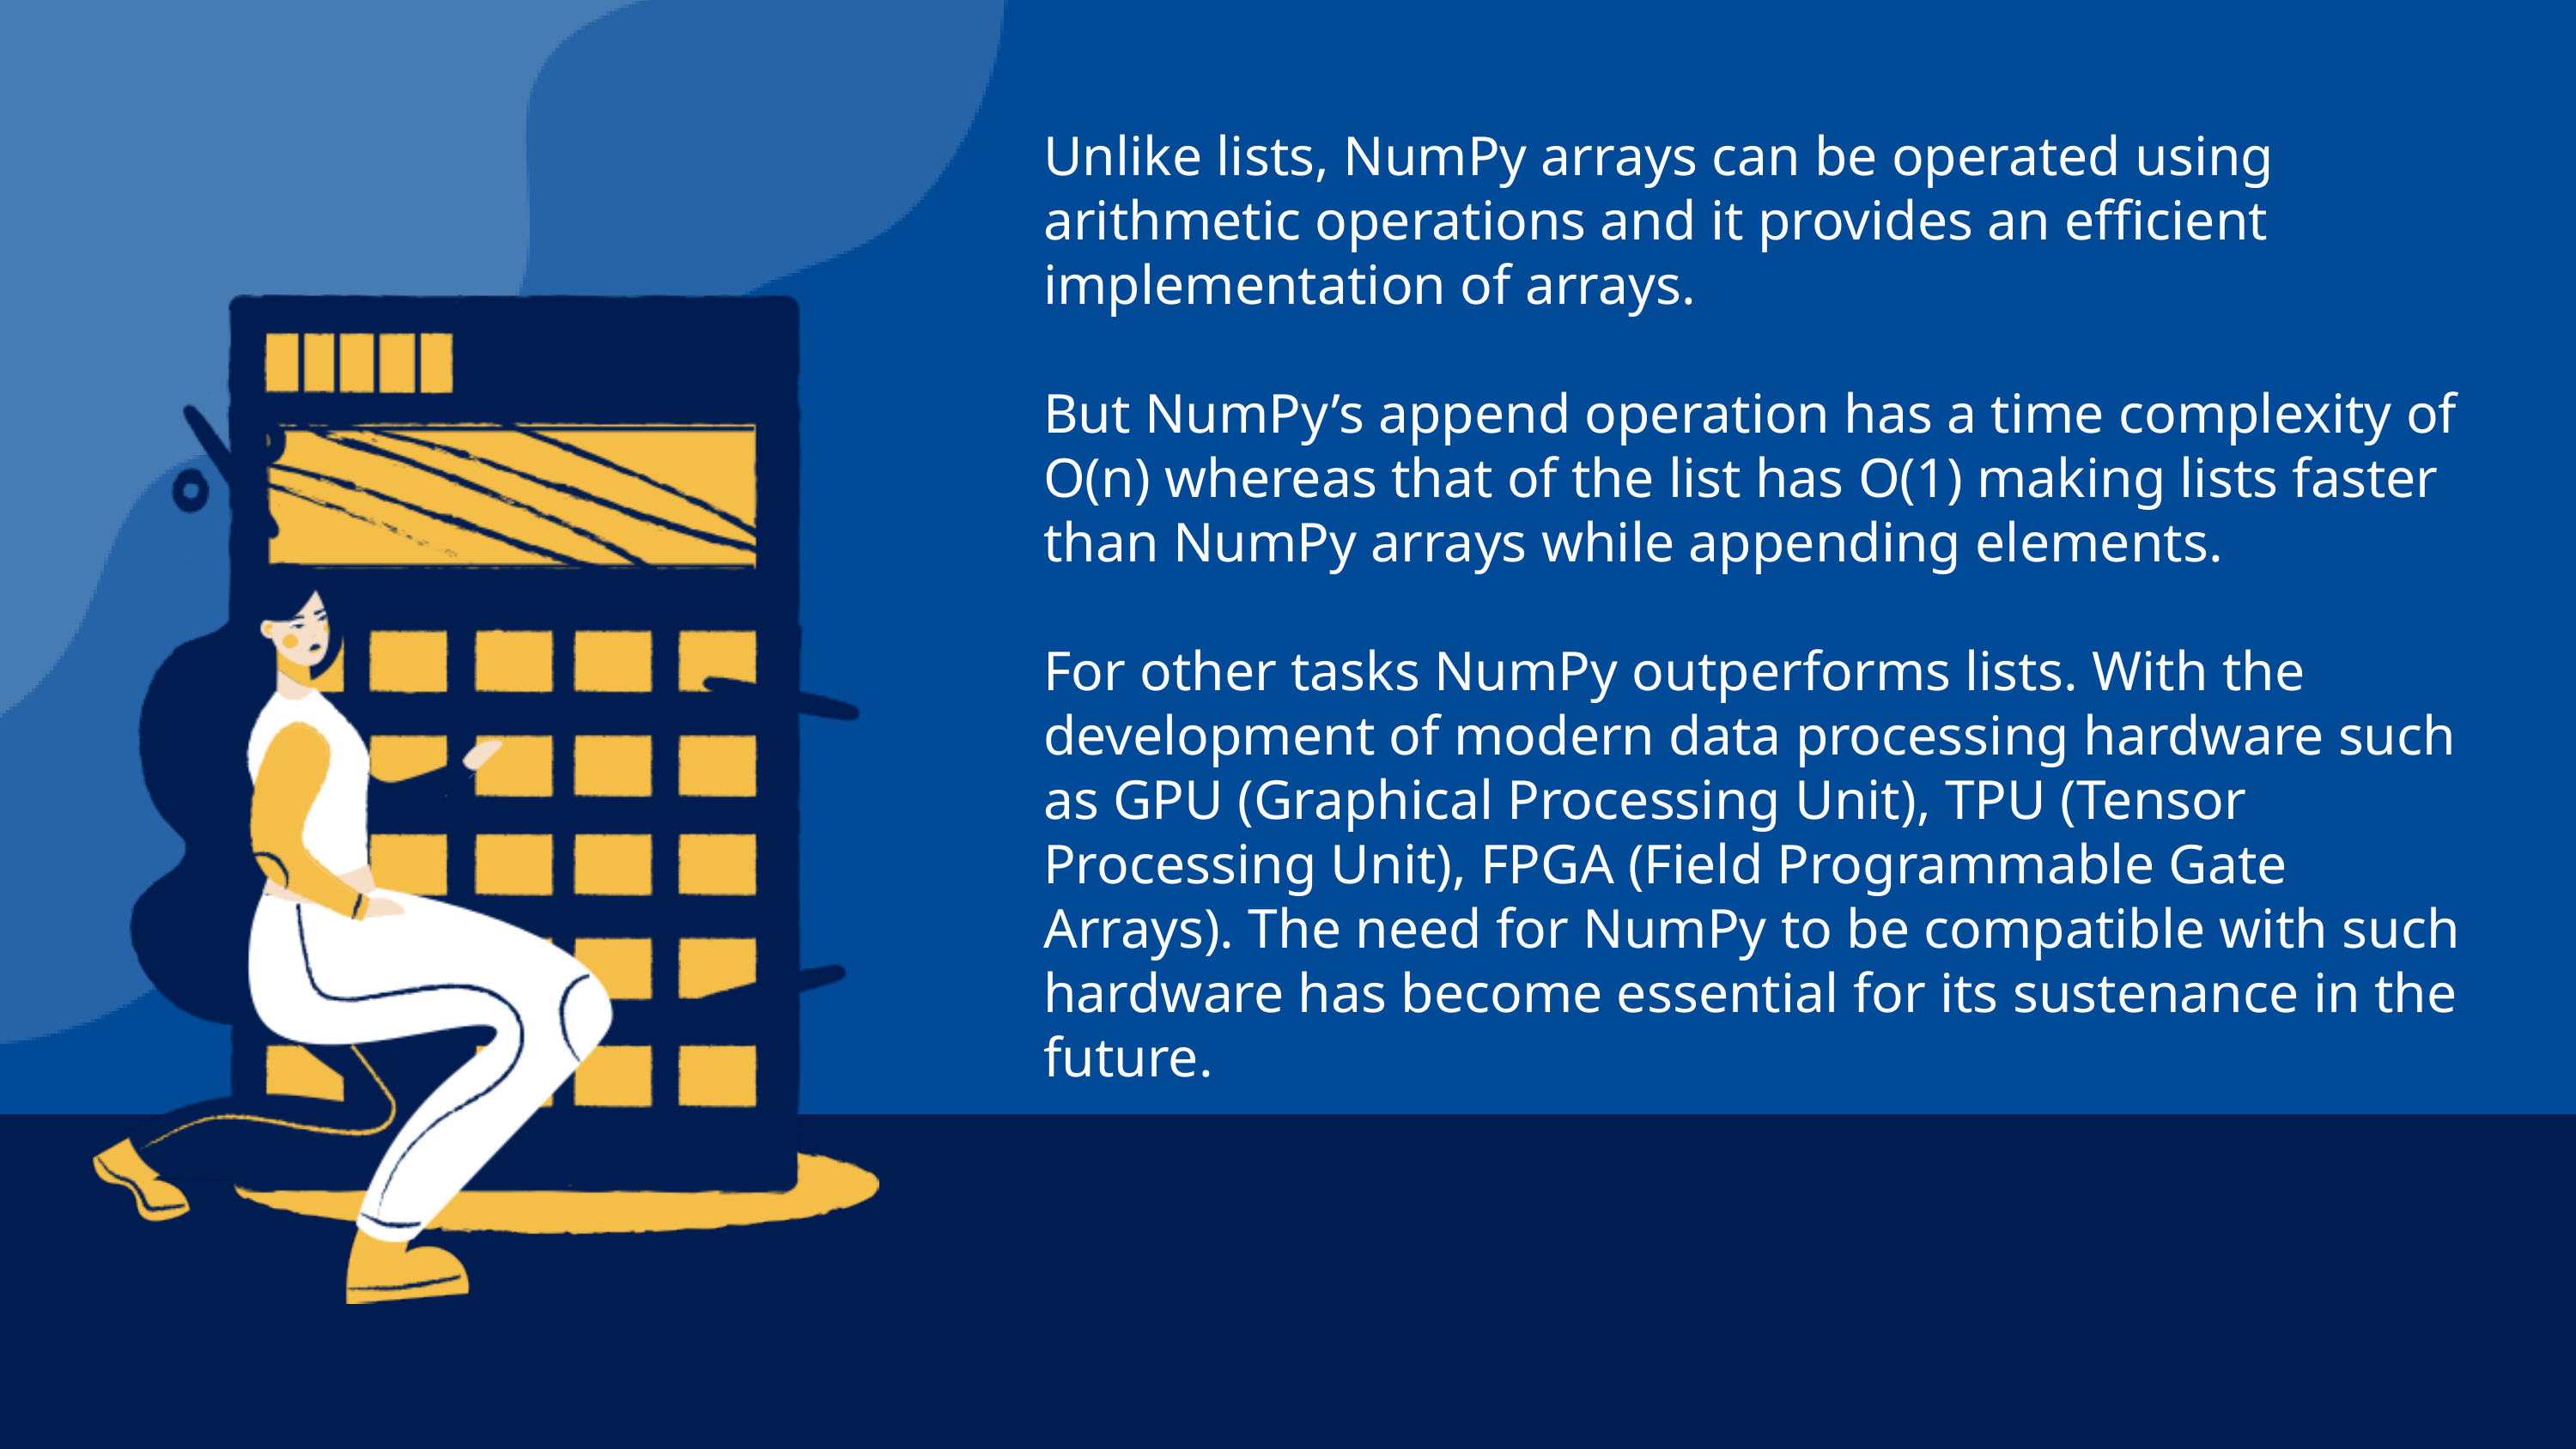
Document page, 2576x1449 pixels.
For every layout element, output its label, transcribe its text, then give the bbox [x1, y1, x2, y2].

text_box Unlike lists, NumPy arrays can be operated using arithmetic operations and it provides an efficient implementation of arrays. But NumPy’s append operation has a time complexity of O(n) whereas that of the list has O(1) making lists faster than NumPy arrays while appending elements. For other tasks NumPy outperforms lists. With the development of modern data processing hardware such as GPU (Graphical Processing Unit), TPU (Tensor Processing Unit), FPGA (Field Programmable Gate Arrays). The need for NumPy to be compatible with such hardware has become essential for its sustenance in the future. [1043, 122, 2476, 1088]
picture [93, 294, 879, 1304]
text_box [0, 1113, 2576, 1449]
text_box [0, 0, 1008, 1063]
